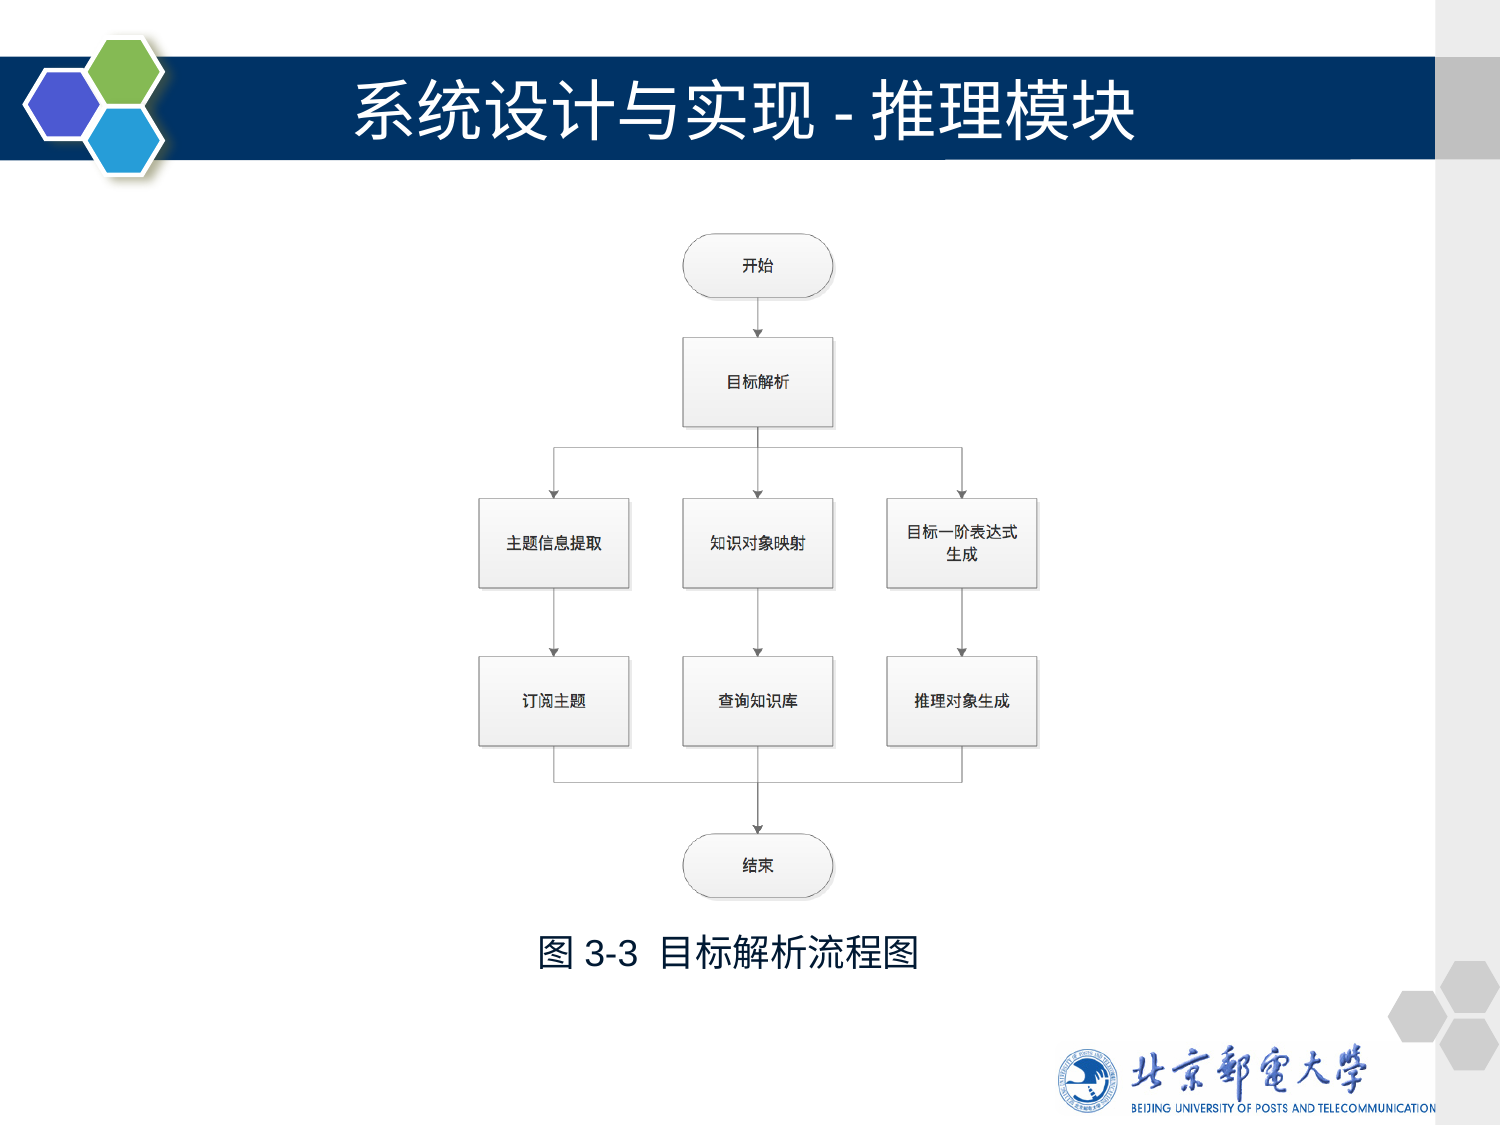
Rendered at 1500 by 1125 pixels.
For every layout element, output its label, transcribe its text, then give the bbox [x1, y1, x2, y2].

text_box 图3-3 目标解析流程图 [523, 921, 936, 982]
picture [1055, 1041, 1435, 1115]
picture [448, 215, 1070, 910]
title 系统设计与实现-推理模块 [187, 62, 1300, 155]
